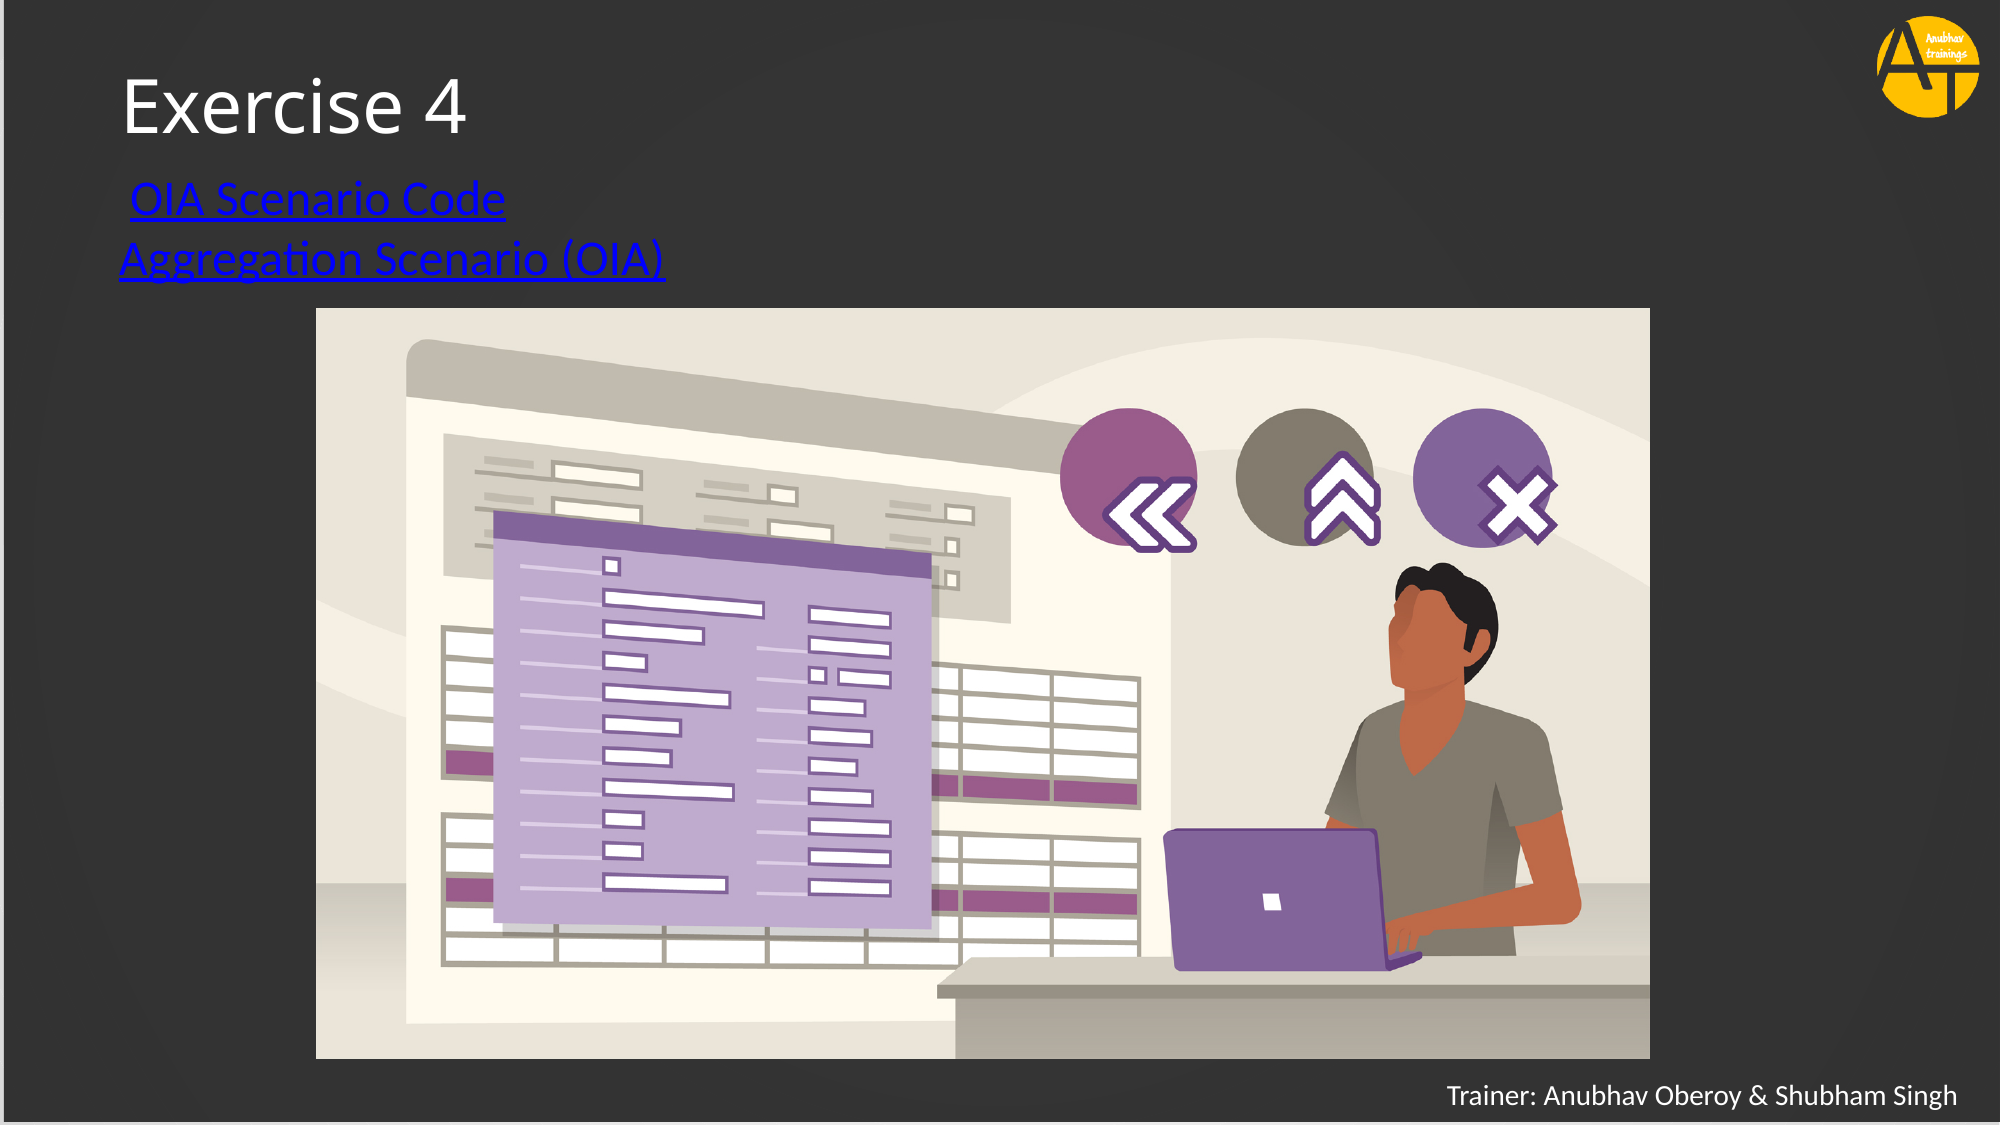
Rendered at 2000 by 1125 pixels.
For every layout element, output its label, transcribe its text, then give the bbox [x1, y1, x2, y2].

text_box [2, 0, 2000, 1124]
picture [1866, 9, 1985, 126]
text_box OIA Scenario Code Aggregation Scenario (OIA) [104, 157, 1626, 293]
footer Trainer: Anubhav Oberoy & Shubham Singh [1413, 1070, 1992, 1118]
picture [316, 308, 1650, 1059]
title Exercise 4 [99, 45, 1900, 162]
